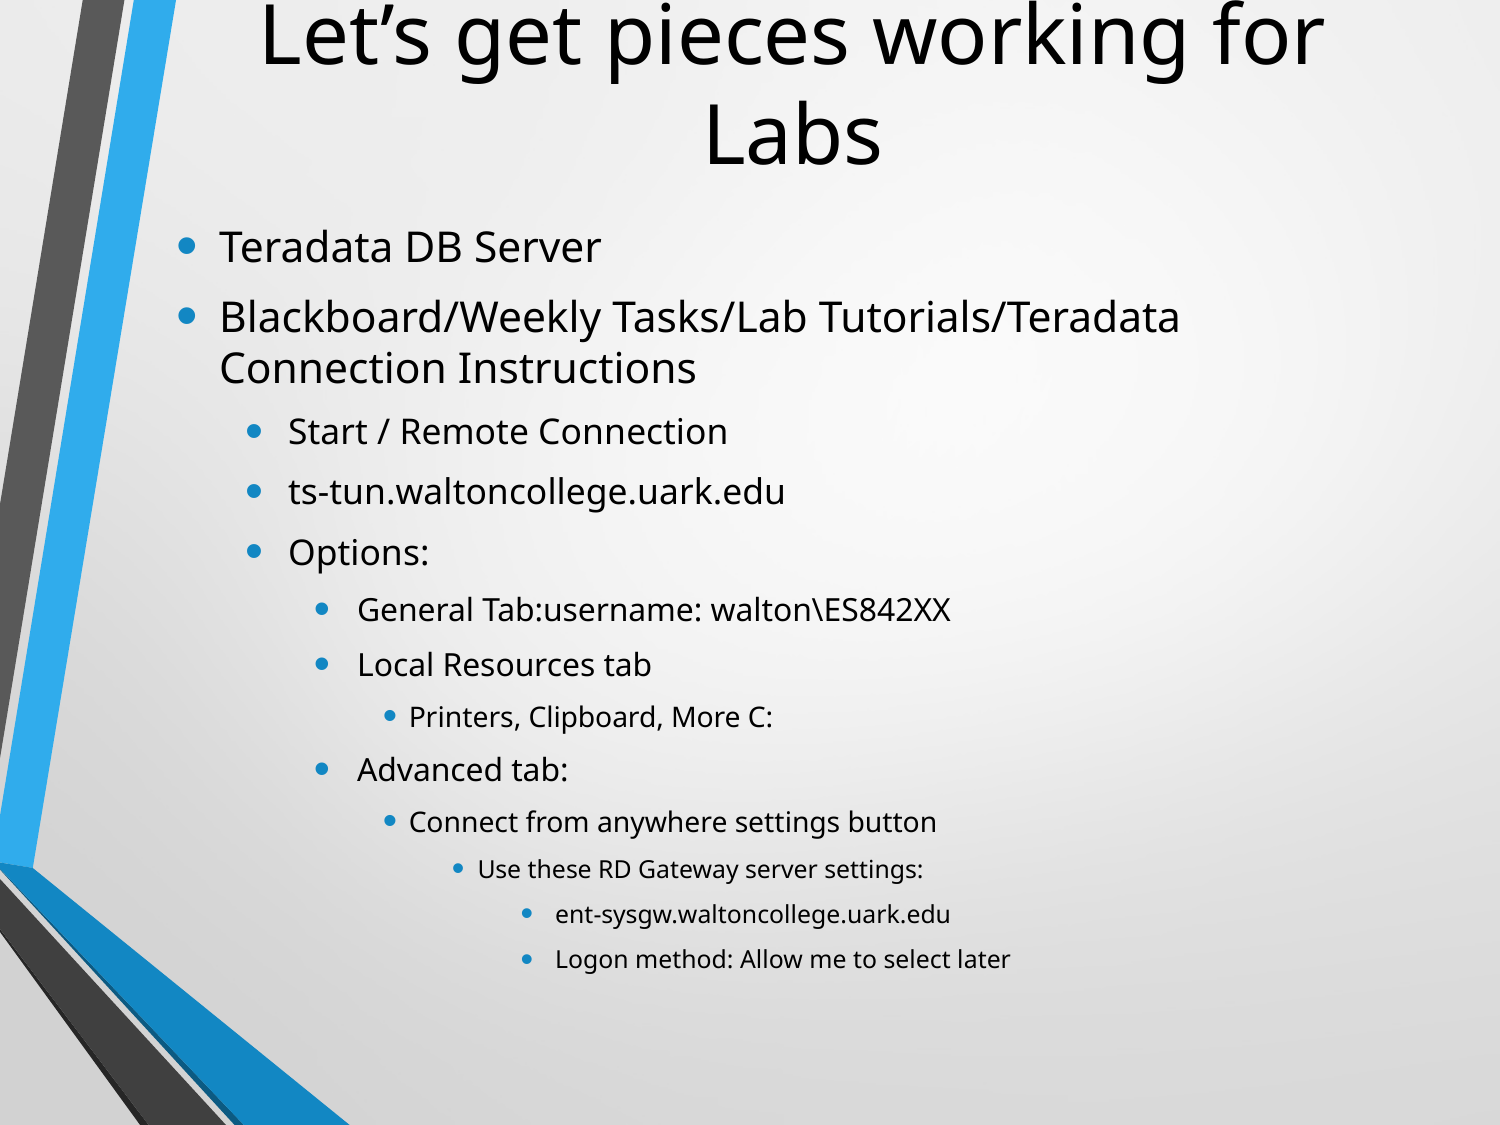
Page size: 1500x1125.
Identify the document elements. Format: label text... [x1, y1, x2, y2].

title Let’s get pieces working for Labs [161, 0, 1425, 163]
list Teradata DB Server Blackboard/Weekly Tasks/Lab Tutorials/Teradata Connection Instructions Start / Remote Connection ts-tun.waltoncollege.uark.edu Options: General Tab:username: walton\ES842XX Local Resources tab Printers, Clipboard, More C: Advanced tab: Connect from anywhere settings button Use these RD Gateway server settings: ent-sysgw.waltoncollege.uark.edu Logon method: Allow me to select later [161, 212, 1425, 985]
